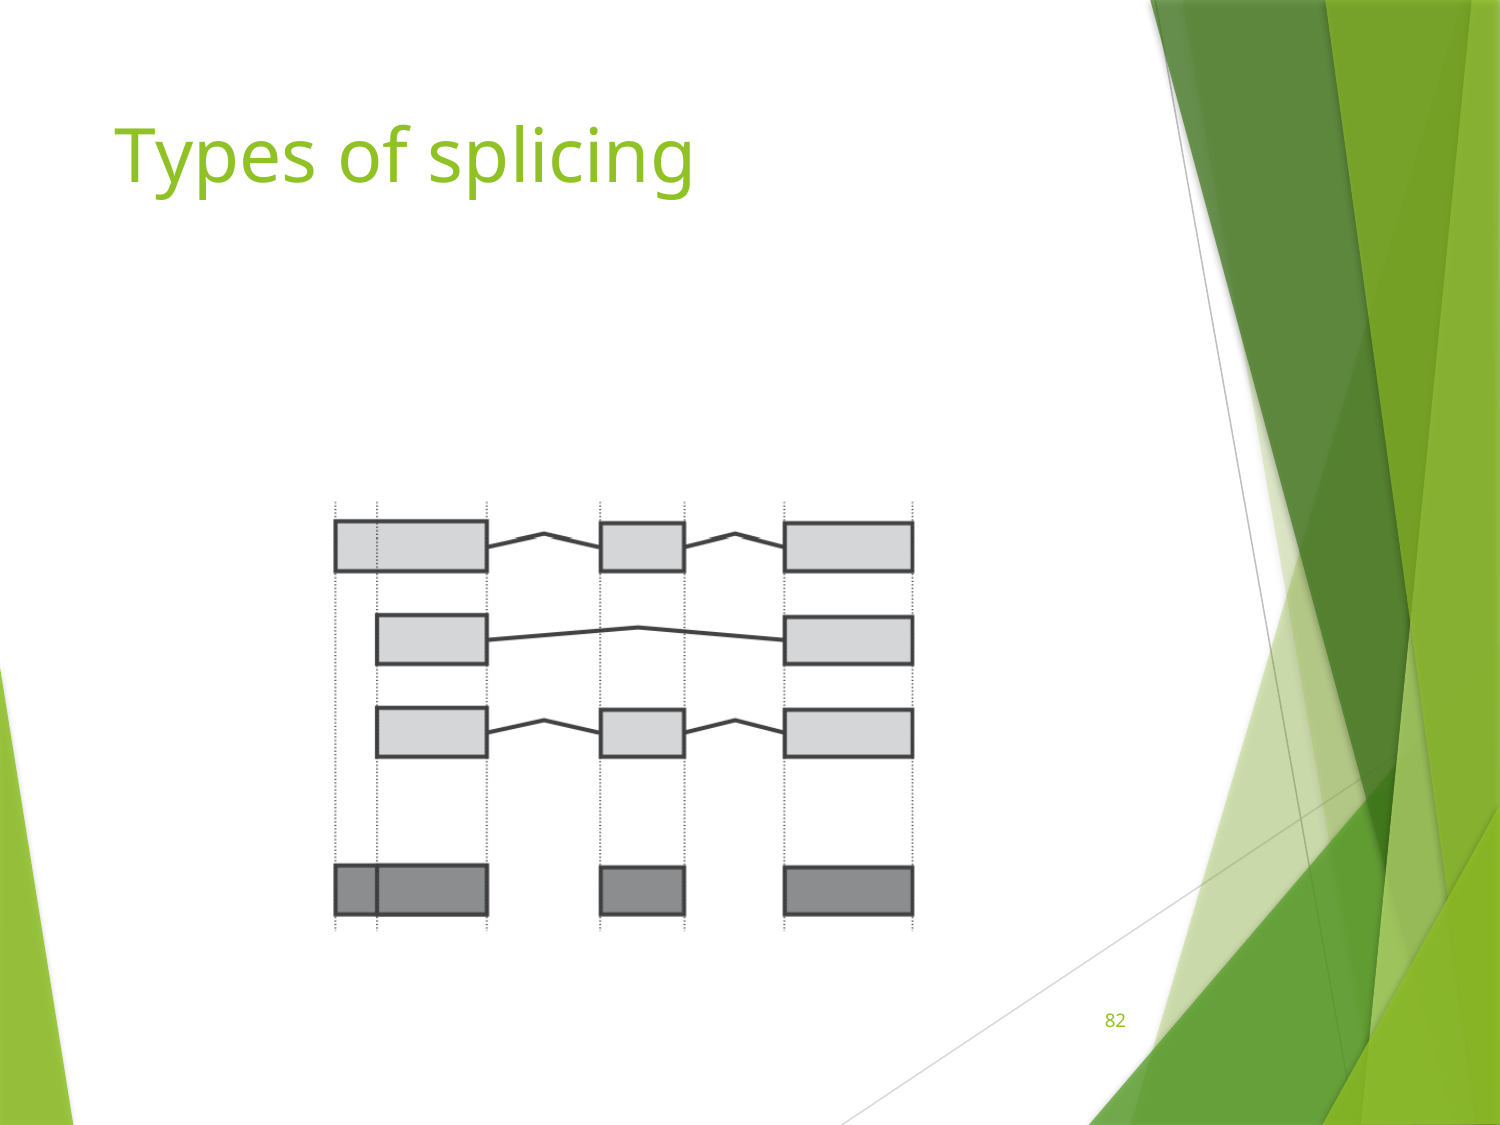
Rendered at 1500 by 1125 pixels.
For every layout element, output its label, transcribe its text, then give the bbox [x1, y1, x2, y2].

slide_number 82 [1057, 991, 1142, 1051]
title Types of splicing [99, 99, 1142, 317]
picture [199, 461, 1041, 947]
